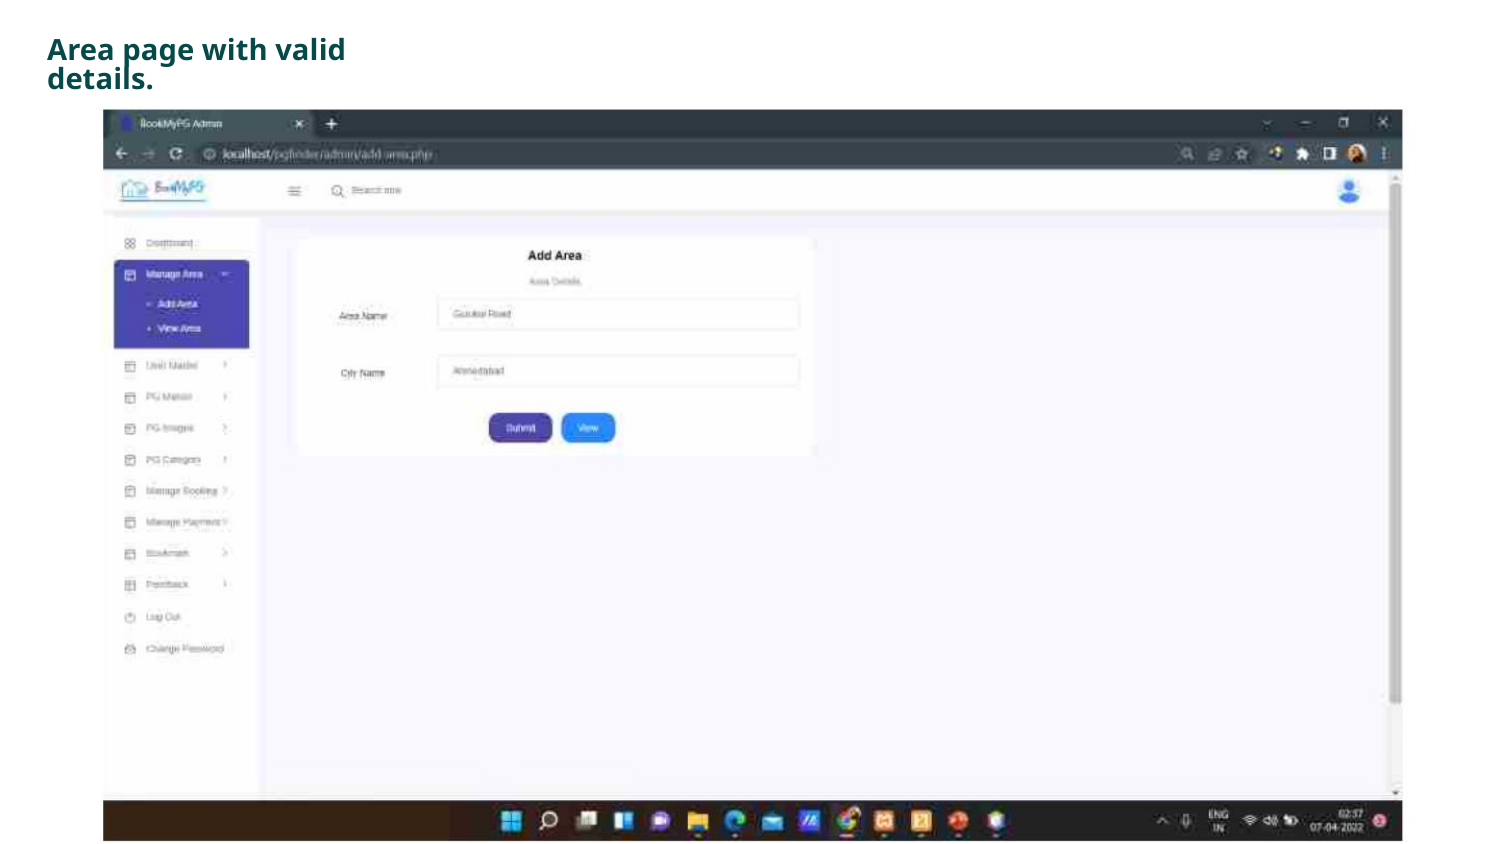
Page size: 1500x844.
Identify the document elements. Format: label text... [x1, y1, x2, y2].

text_box Area page with valid details. [47, 37, 457, 96]
text_box [0, 0, 1500, 844]
